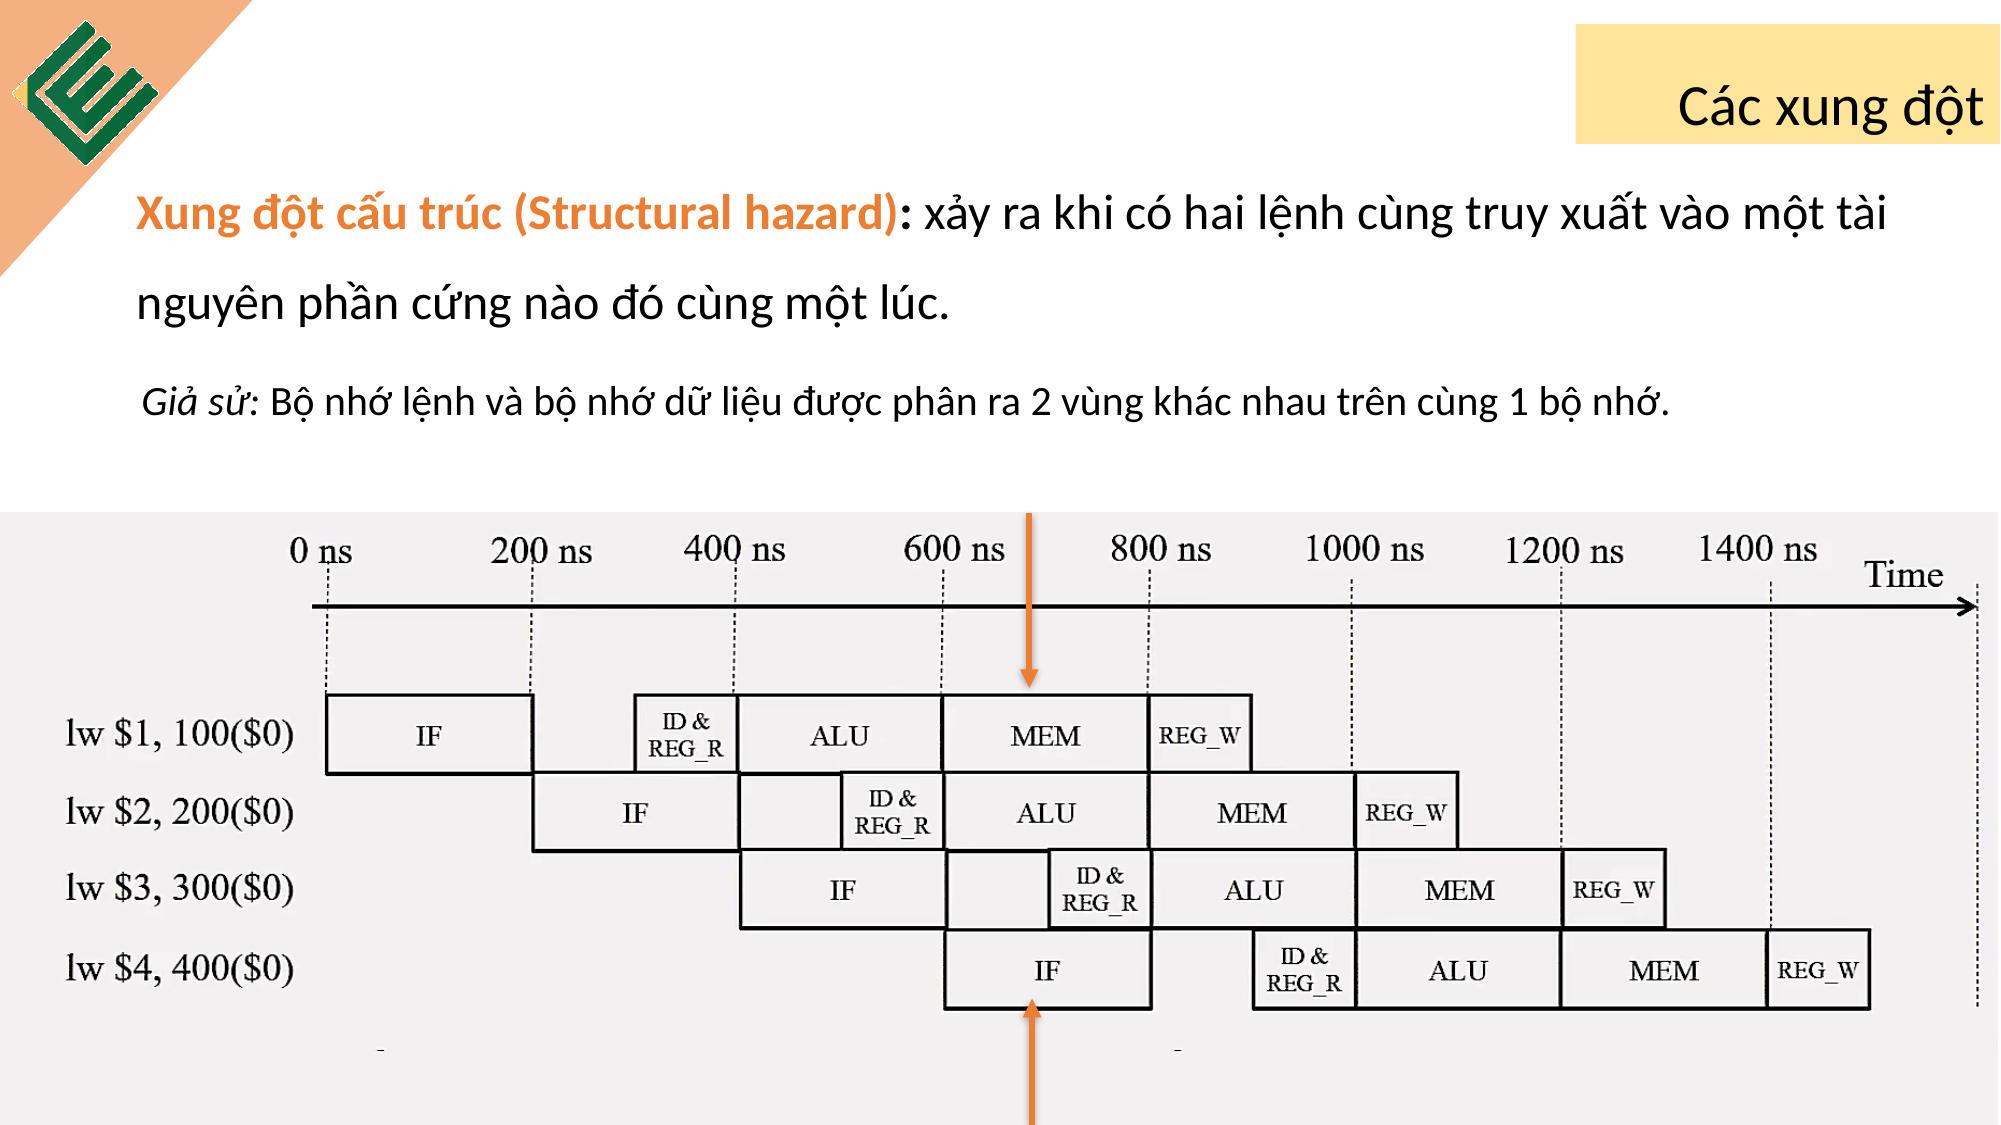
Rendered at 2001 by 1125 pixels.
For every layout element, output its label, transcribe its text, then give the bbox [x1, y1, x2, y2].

text_box Các xung đột [1575, 24, 2000, 144]
text_box Giả sử: Bộ nhớ lệnh và bộ nhớ dữ liệu được phân ra 2 vùng khác nhau trên cùng 1 bộ nhớ. [126, 341, 1909, 432]
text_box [0, 0, 256, 280]
text_box Xung đột cấu trúc (Structural hazard): xảy ra khi có hai lệnh cùng truy xuất vào một tài nguyên phần cứng nào đó cùng một lúc. [121, 142, 1904, 338]
picture [0, 512, 1998, 1125]
